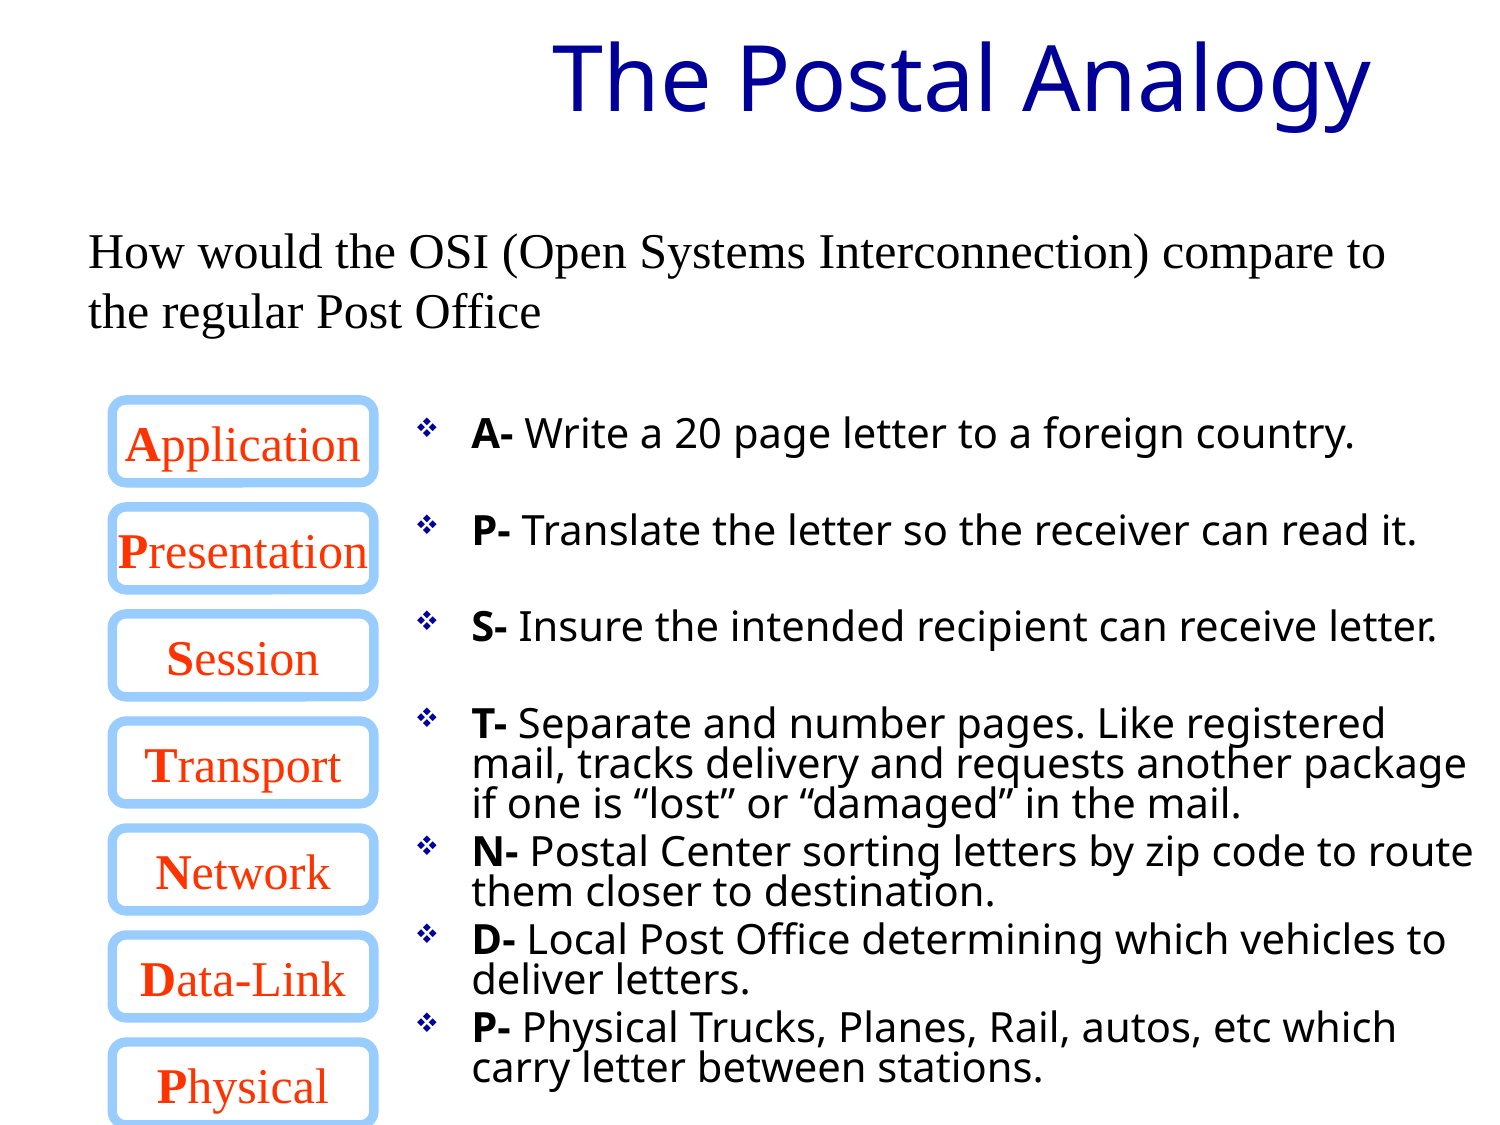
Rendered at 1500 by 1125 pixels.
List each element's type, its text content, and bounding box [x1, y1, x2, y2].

title The Postal Analogy [537, 0, 1500, 150]
list A- Write a 20 page letter to a foreign country. P- Translate the letter so the receiver can read it. S- Insure the intended recipient can receive letter. T- Separate and number pages. Like registered mail, tracks delivery and requests another package if one is “lost” or “damaged” in the mail. N- Postal Center sorting letters by zip code to route them closer to destination. D- Local Post Office determining which vehicles to deliver letters. P- Physical Trucks, Planes, Rail, autos, etc which carry letter between stations. [399, 408, 1500, 1125]
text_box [111, 399, 375, 1125]
text_box How would the OSI (Open Systems Interconnection) compare to the regular Post Office [73, 211, 1424, 346]
